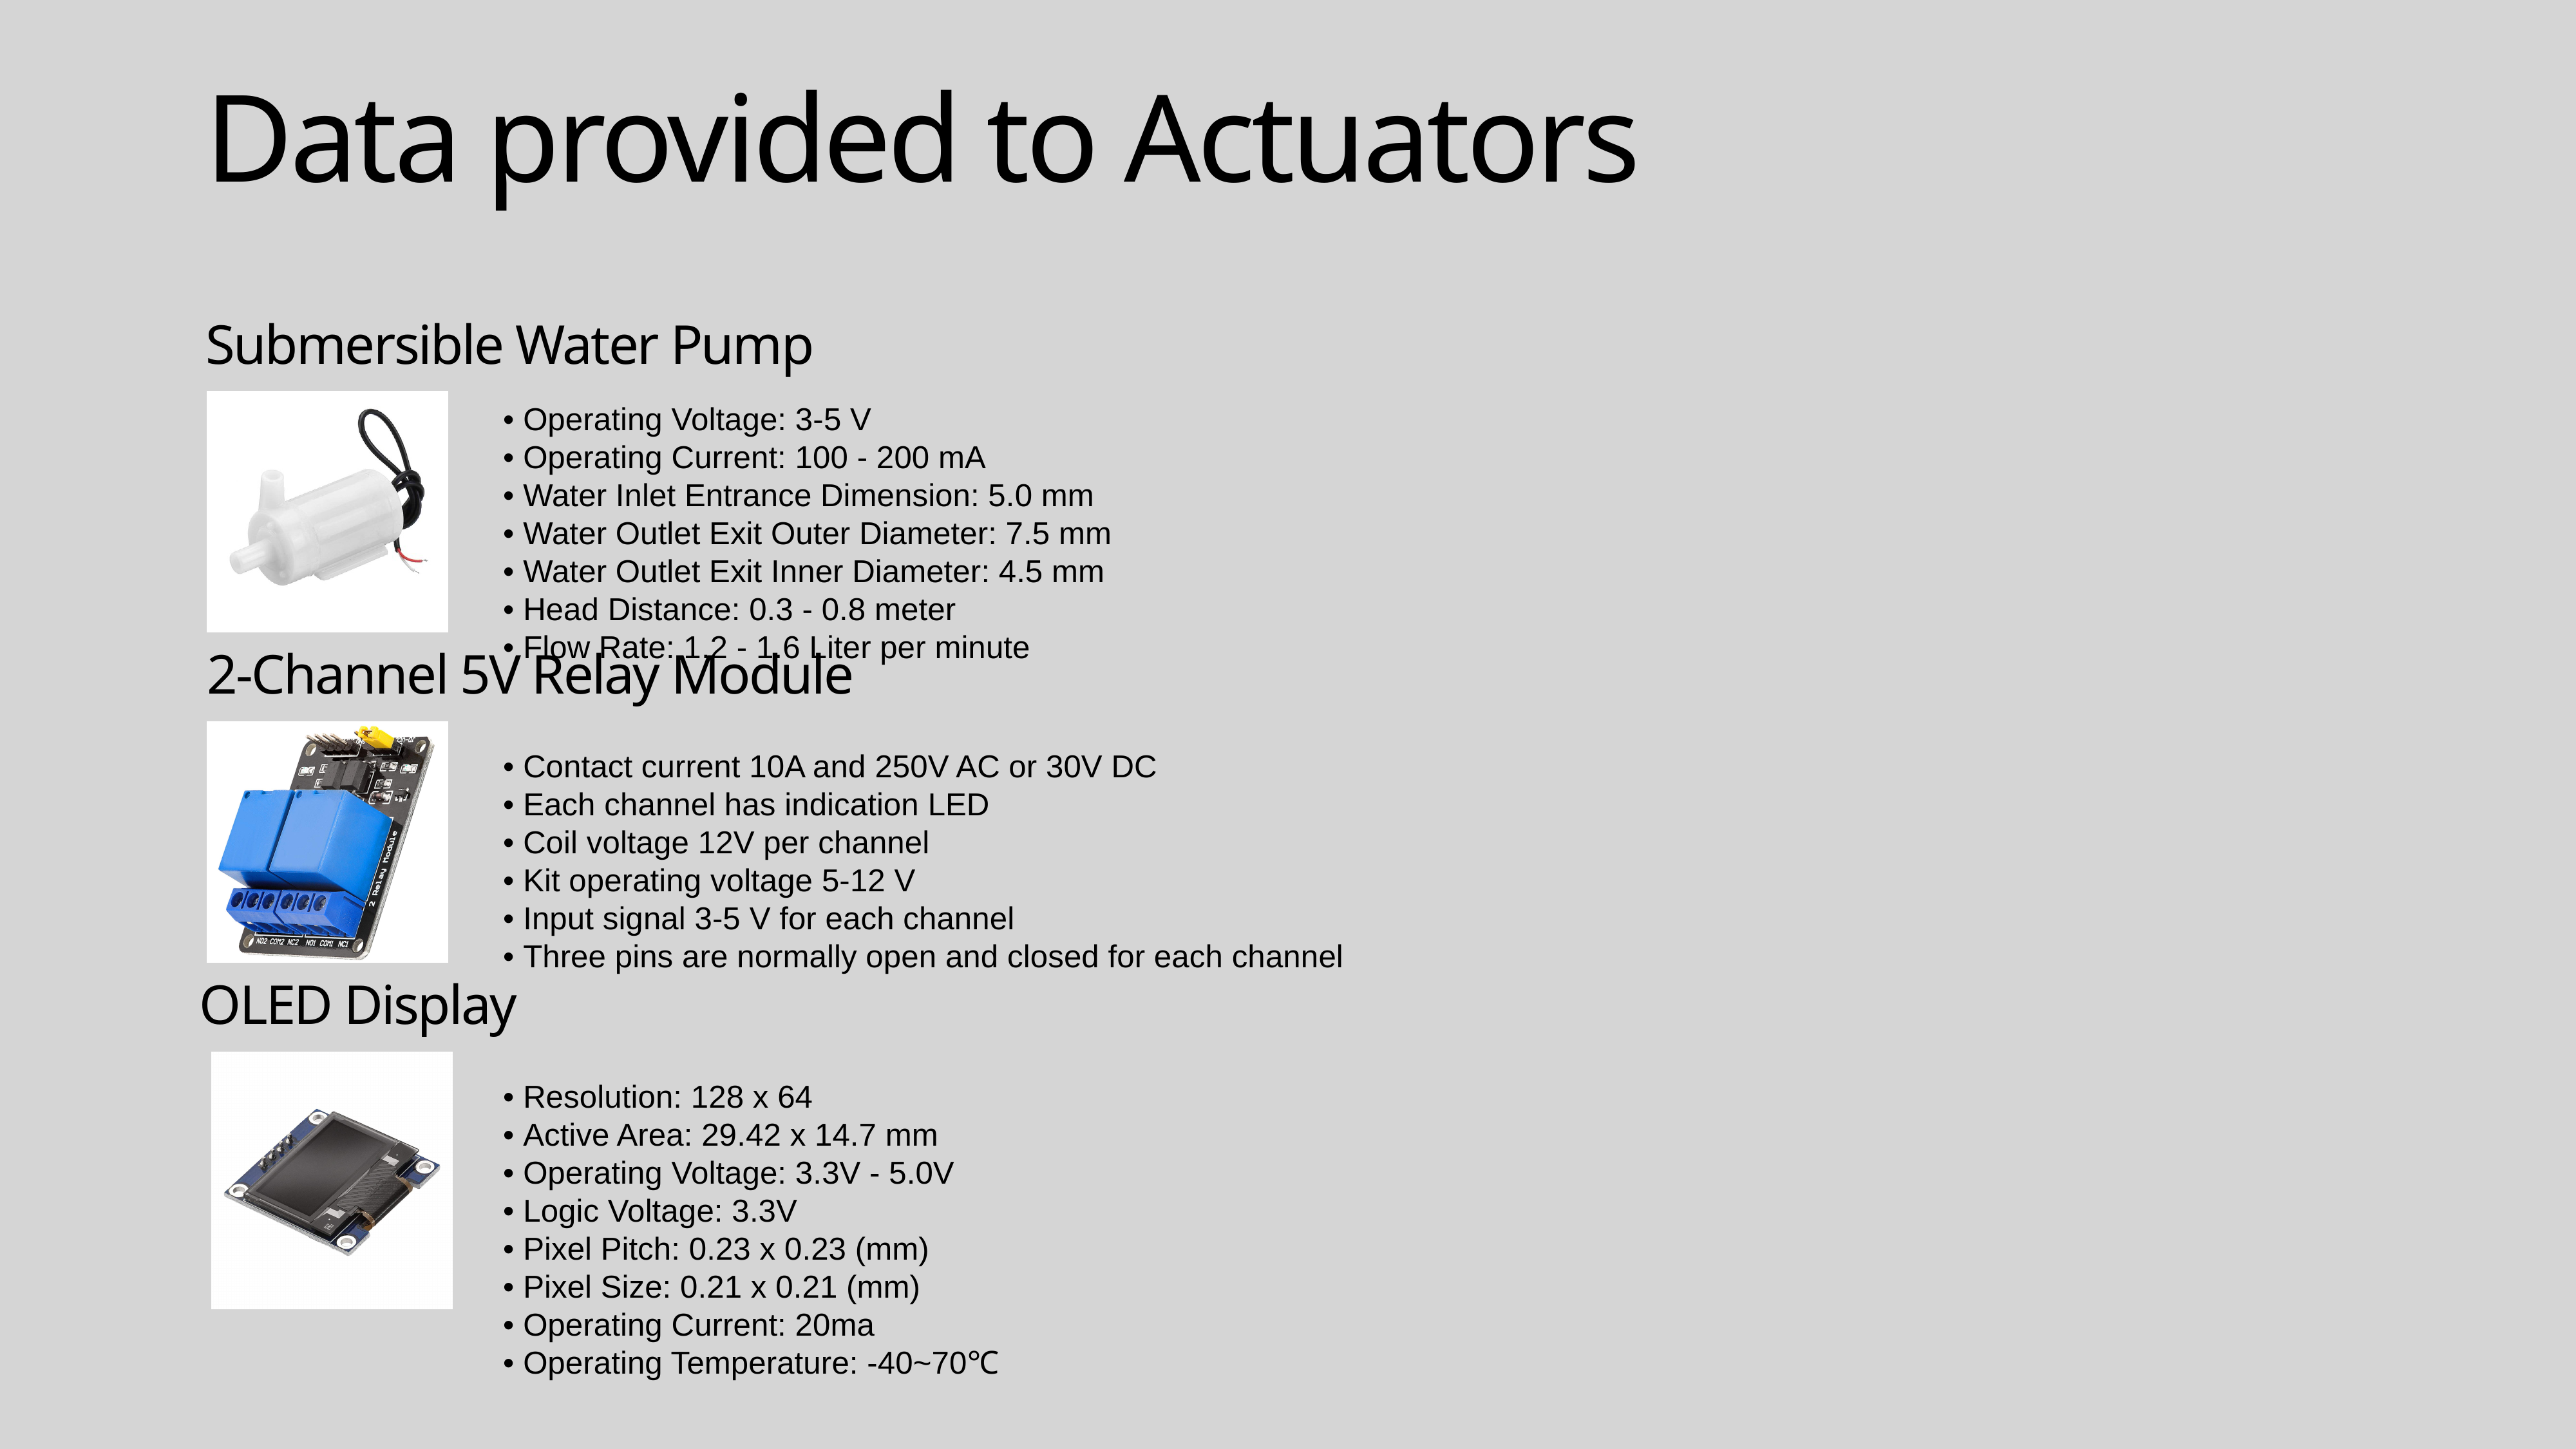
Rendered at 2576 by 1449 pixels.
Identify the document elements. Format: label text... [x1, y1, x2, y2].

text_box OLED Display [194, 972, 536, 1041]
text_box • Operating Voltage: 3-5 V • Operating Current: 100 - 200 mA • Water Inlet Entrance Dimension: 5.0 mm • Water Outlet Exit Outer Diameter: 7.5 mm • Water Outlet Exit Inner Diameter: 4.5 mm • Head Distance: 0.3 - 0.8 meter • Flow Rate: 1.2 - 1.6 Liter per minute [497, 393, 1548, 670]
text_box • Contact current 10A and 250V AC or 30V DC • Each channel has indication LED • Coil voltage 12V per channel • Kit operating voltage 5-12 V • Input signal 3-5 V for each channel • Three pins are normally open and closed for each channel [497, 741, 1548, 980]
text_box 2-Channel 5V Relay Module [201, 642, 860, 712]
text_box • Resolution: 128 x 64 • Active Area: 29.42 x 14.7 mm • Operating Voltage: 3.3V - 5.0V • Logic Voltage: 3.3V • Pixel Pitch: 0.23 x 0.23 (mm) • Pixel Size: 0.21 x 0.21 (mm) • Operating Current: 20ma • Operating Temperature: -40~70℃ [497, 1071, 1548, 1386]
text_box Data provided to Actuators [200, 72, 1646, 214]
picture [207, 721, 449, 963]
text_box Submersible Water Pump [200, 312, 820, 381]
picture [211, 1052, 453, 1309]
picture [207, 391, 449, 632]
